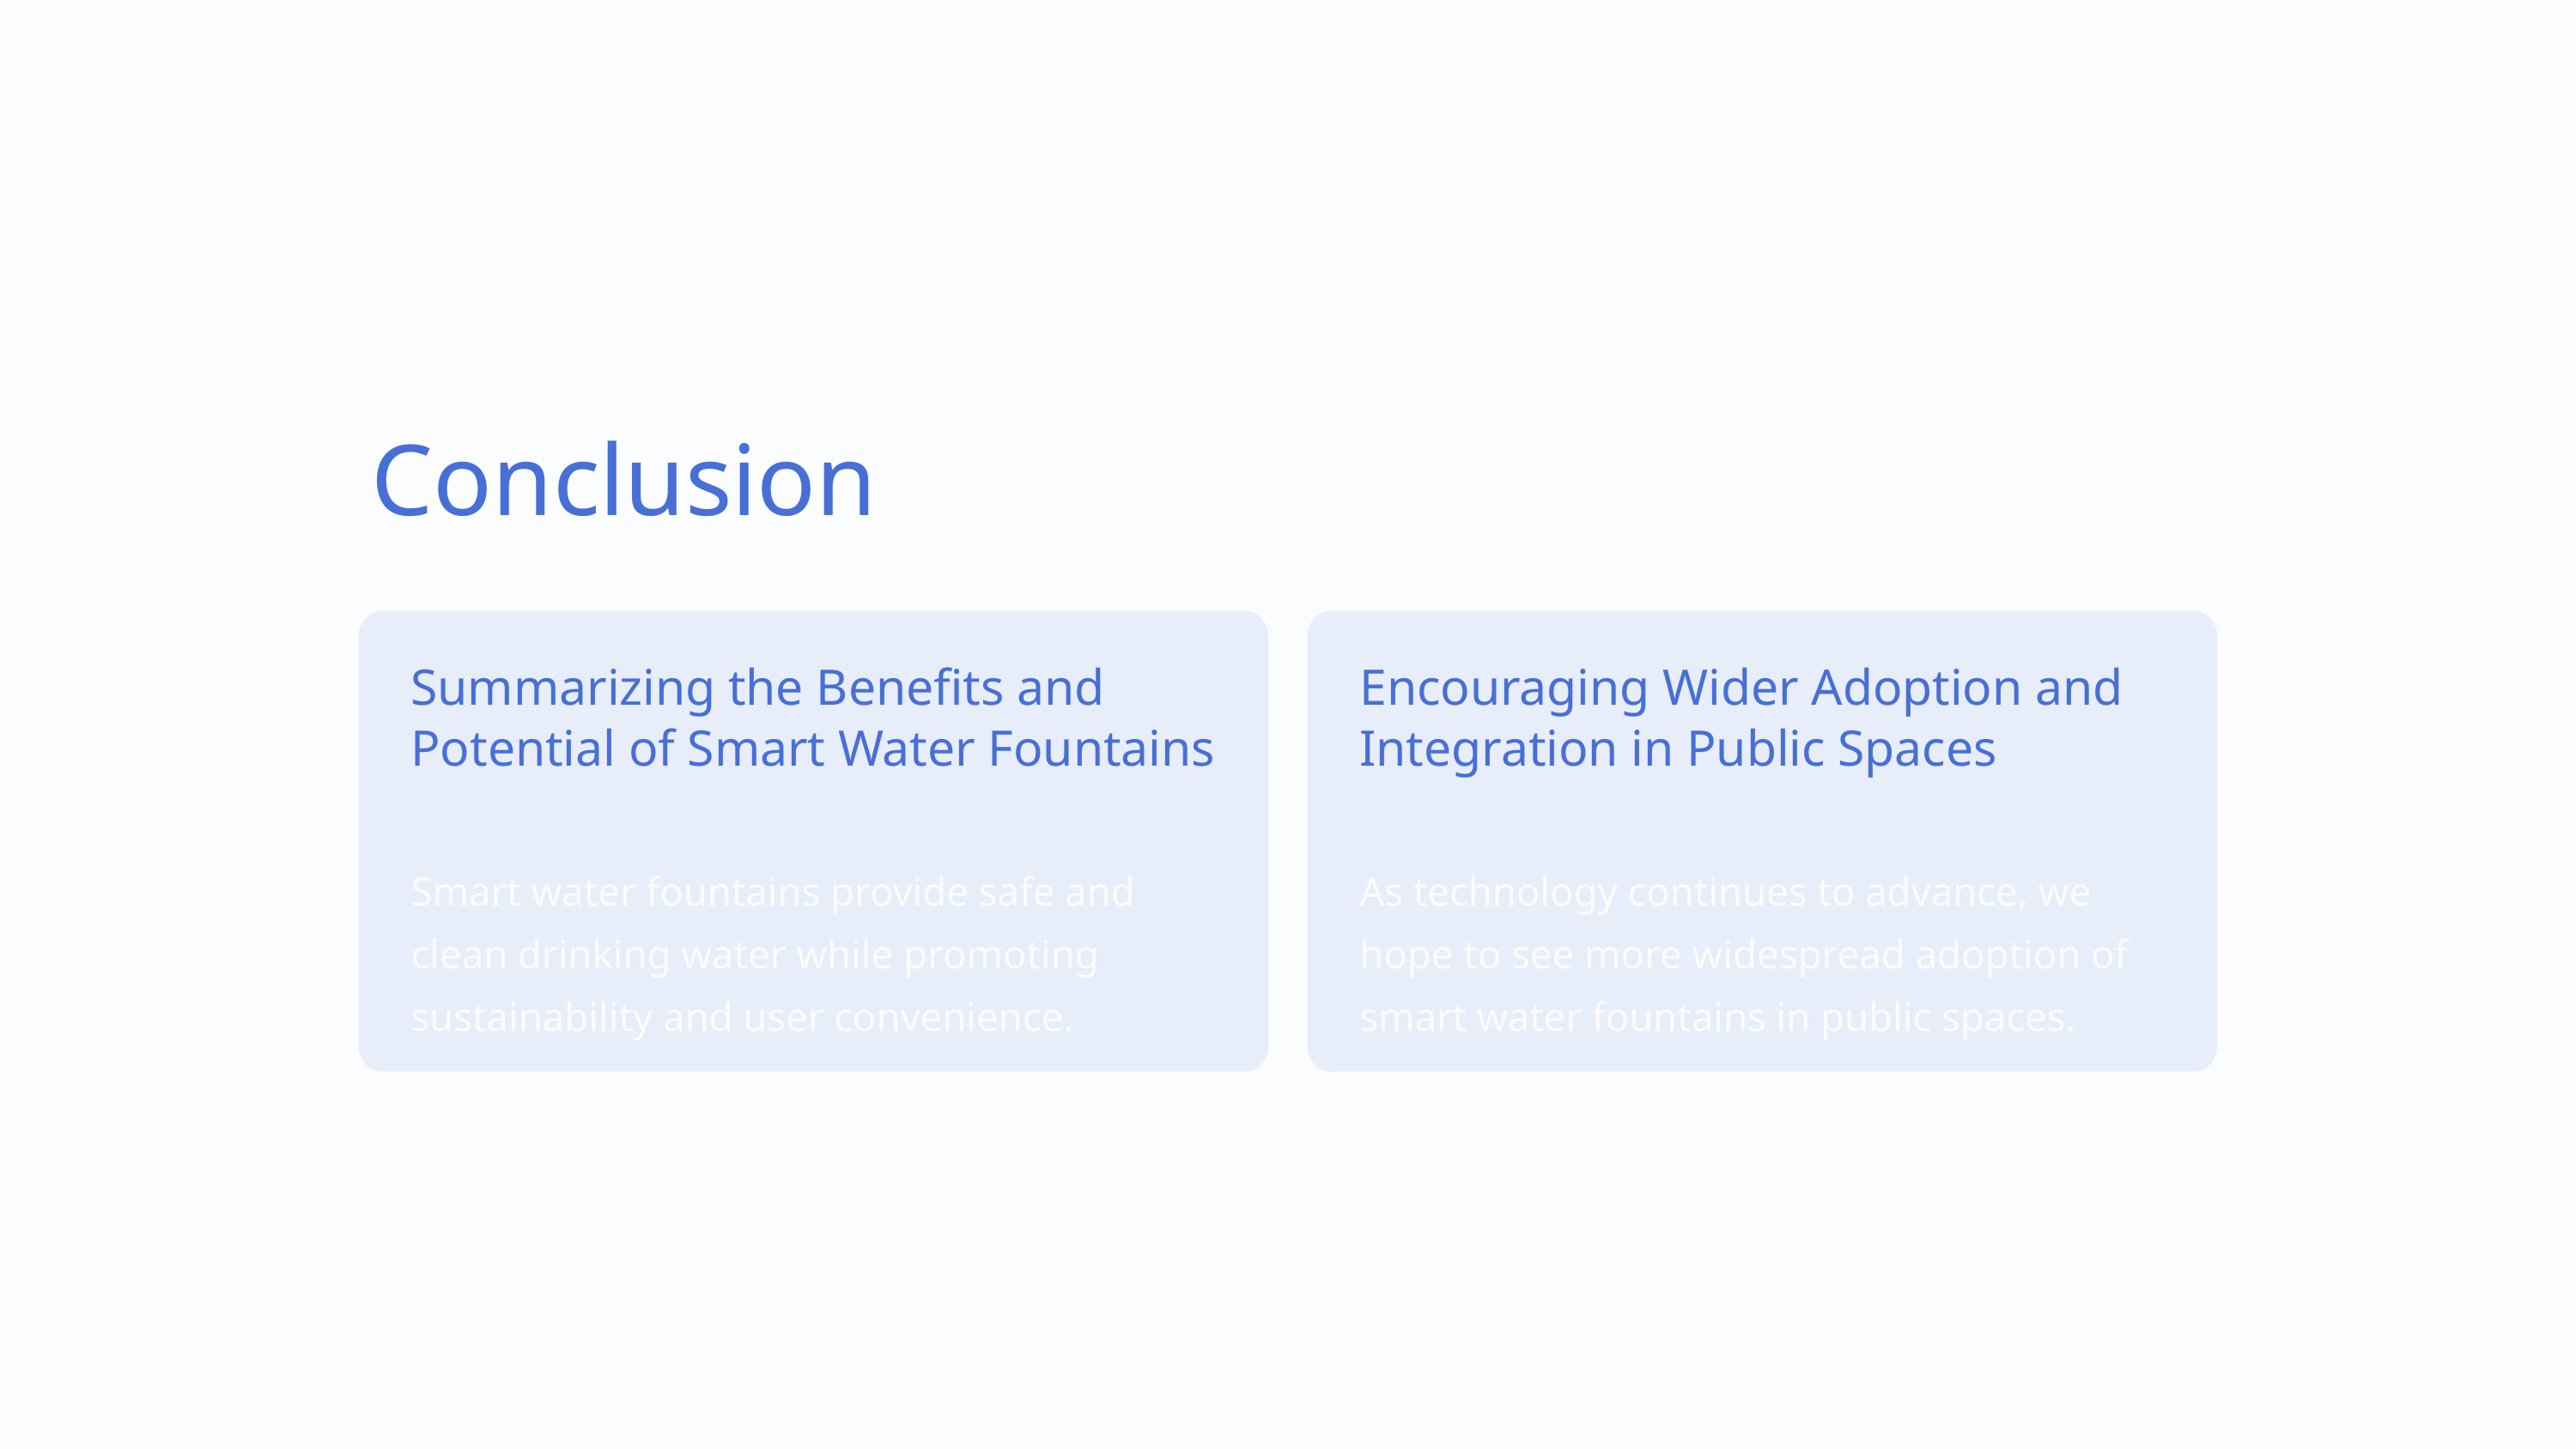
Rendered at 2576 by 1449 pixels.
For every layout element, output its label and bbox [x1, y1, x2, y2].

text_box [0, 0, 2576, 1449]
text_box [358, 610, 1269, 1072]
text_box [1307, 610, 2218, 1072]
